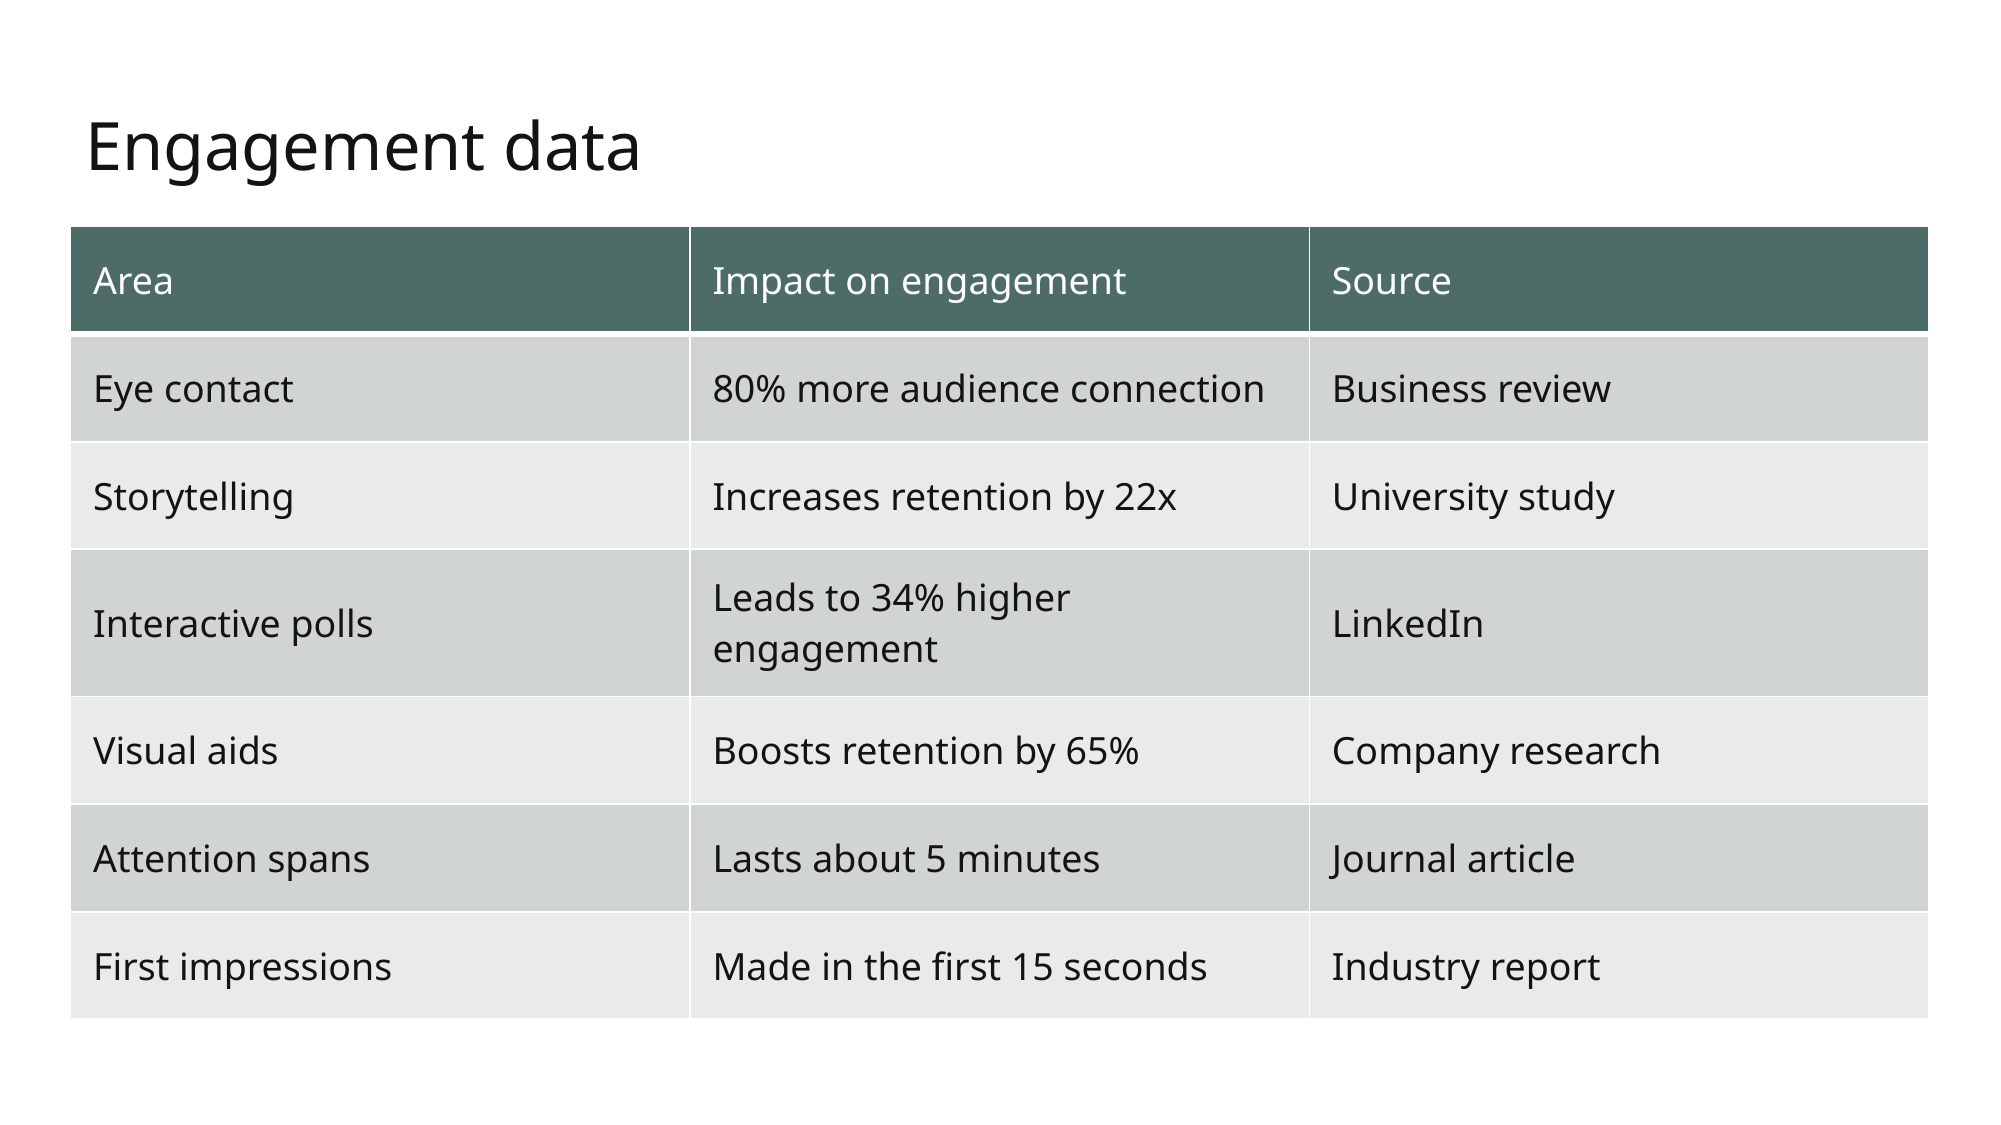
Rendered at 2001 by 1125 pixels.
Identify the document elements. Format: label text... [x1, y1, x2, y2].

table_cell Business review [1310, 337, 1928, 441]
table_cell Interactive polls [71, 550, 689, 696]
table_cell 80% more audience connection [691, 337, 1309, 441]
table_cell First impressions [71, 913, 689, 1018]
table_cell Boosts retention by 65% [691, 697, 1309, 803]
table_cell Storytelling [71, 443, 689, 548]
table_cell Leads to 34% higher engagement [691, 550, 1309, 696]
table_cell Journal article [1310, 805, 1928, 911]
table_cell Industry report [1310, 913, 1928, 1018]
table_cell University study [1310, 443, 1928, 548]
table_cell Lasts about 5 minutes [691, 805, 1309, 911]
table_header Source [1310, 227, 1928, 331]
table_cell Made in the first 15 seconds [691, 913, 1309, 1018]
table_cell Eye contact [71, 337, 689, 441]
table_cell Visual aids [71, 697, 689, 803]
title Engagement data [70, 104, 1929, 226]
table_header Area [71, 227, 689, 331]
table_header Impact on engagement [691, 227, 1309, 331]
table_cell Attention spans [71, 805, 689, 911]
table_cell LinkedIn [1310, 550, 1928, 696]
table_cell Company research [1310, 697, 1928, 803]
table_cell Increases retention by 22x [691, 443, 1309, 548]
